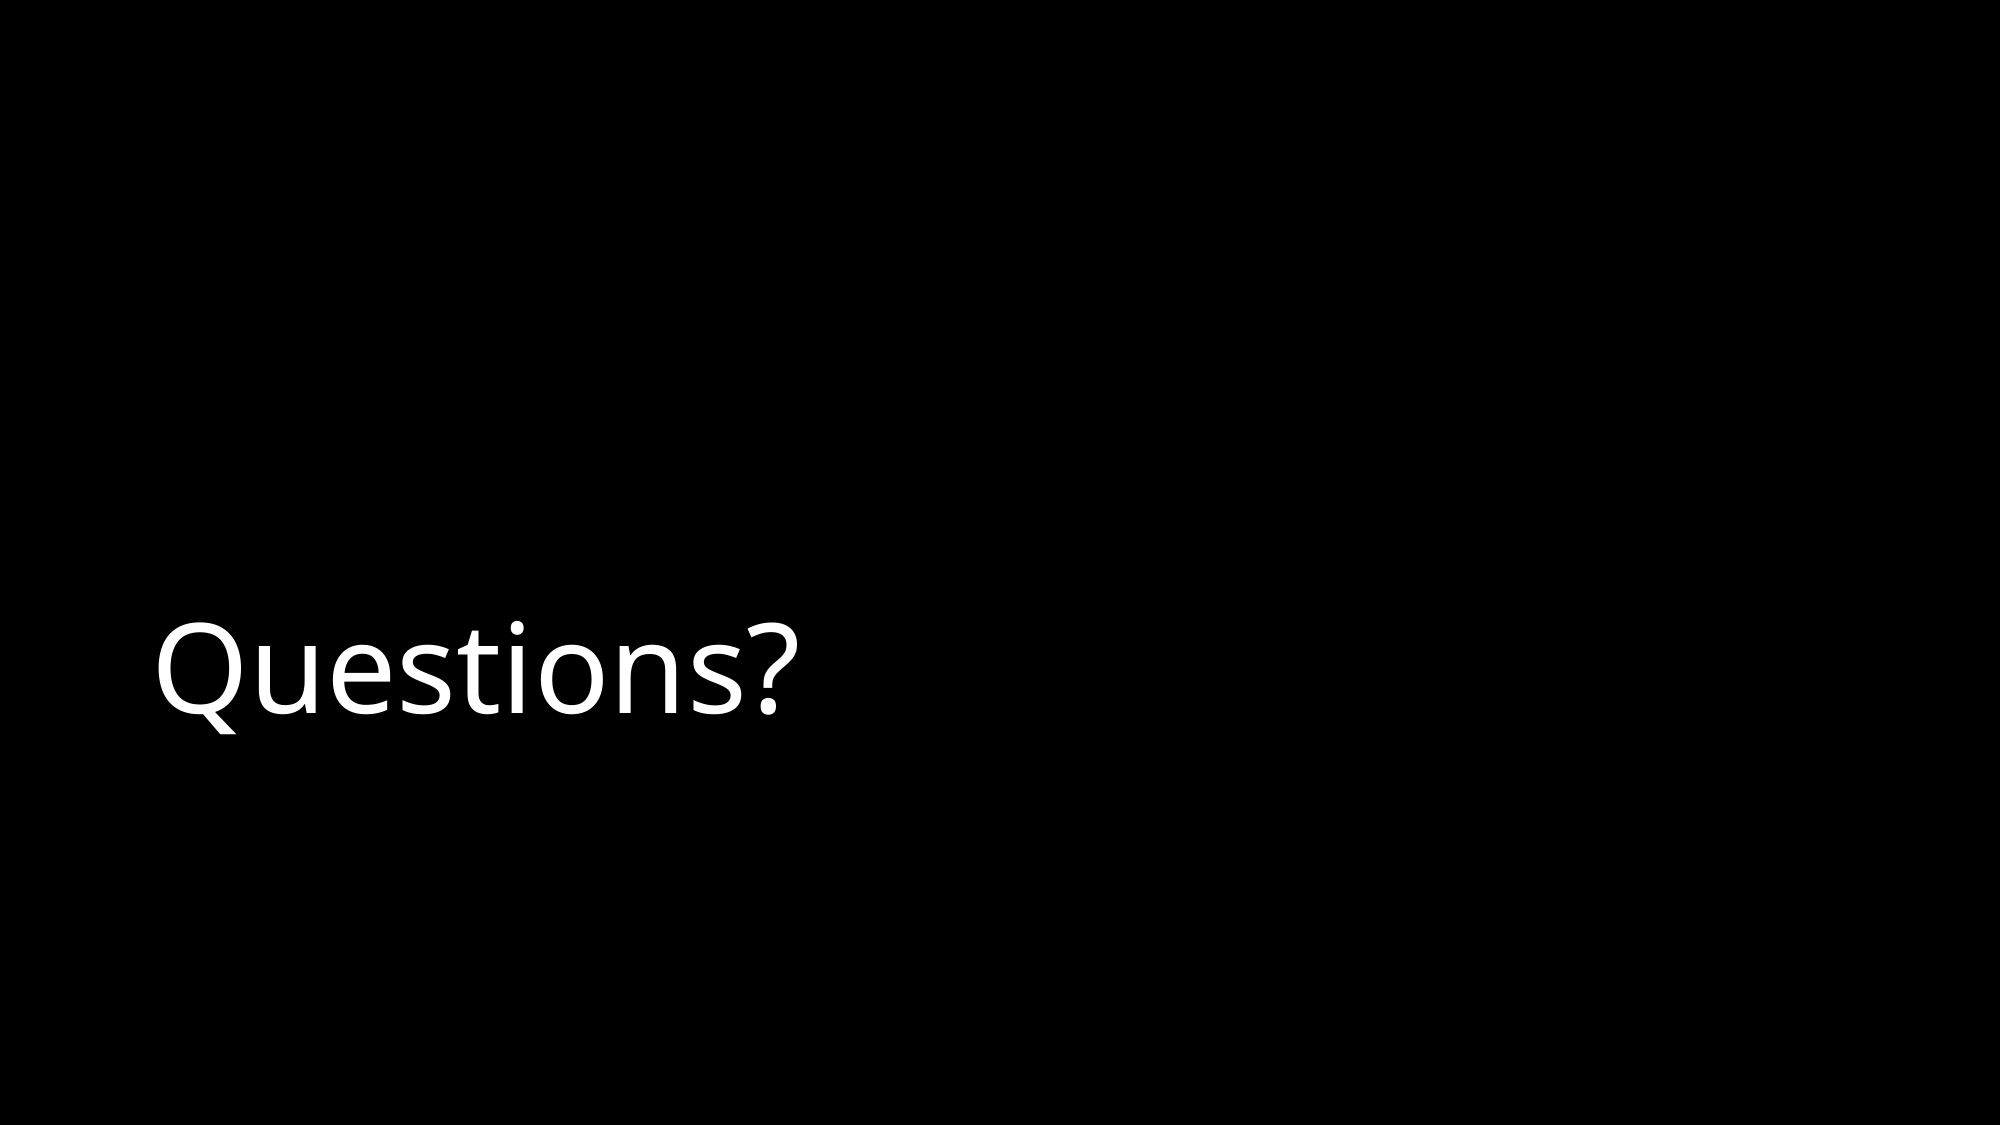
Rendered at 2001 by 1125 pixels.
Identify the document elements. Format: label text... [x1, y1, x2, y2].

title Questions? [136, 280, 1862, 749]
